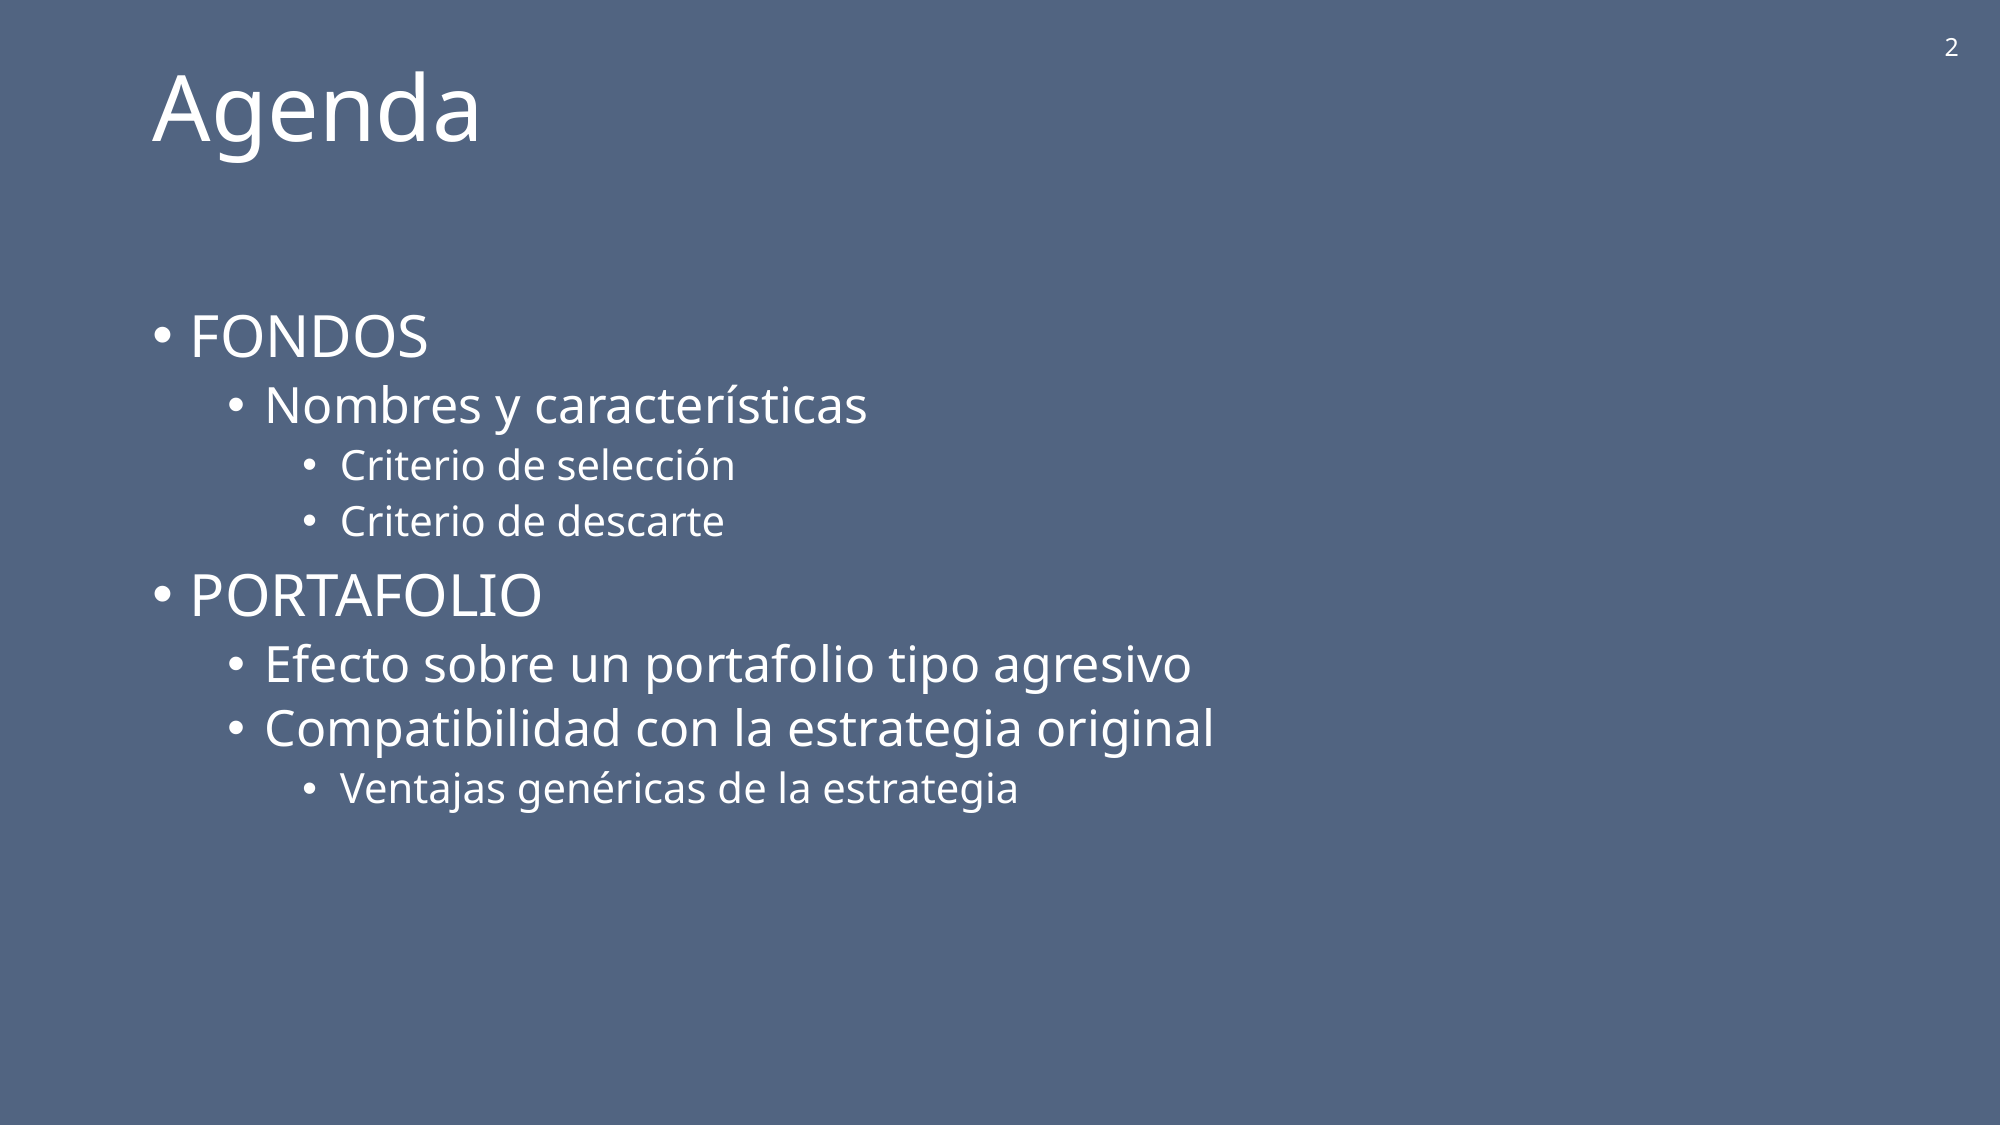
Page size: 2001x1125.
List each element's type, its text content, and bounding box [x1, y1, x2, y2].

title Agenda [137, 3, 1863, 221]
slide_number 2 [1523, 18, 1974, 79]
list FONDOS Nombres y características Criterio de selección Criterio de descarte PORTAFOLIO Efecto sobre un portafolio tipo agresivo Compatibilidad con la estrategia original Ventajas genéricas de la estrategia [137, 299, 1863, 1014]
